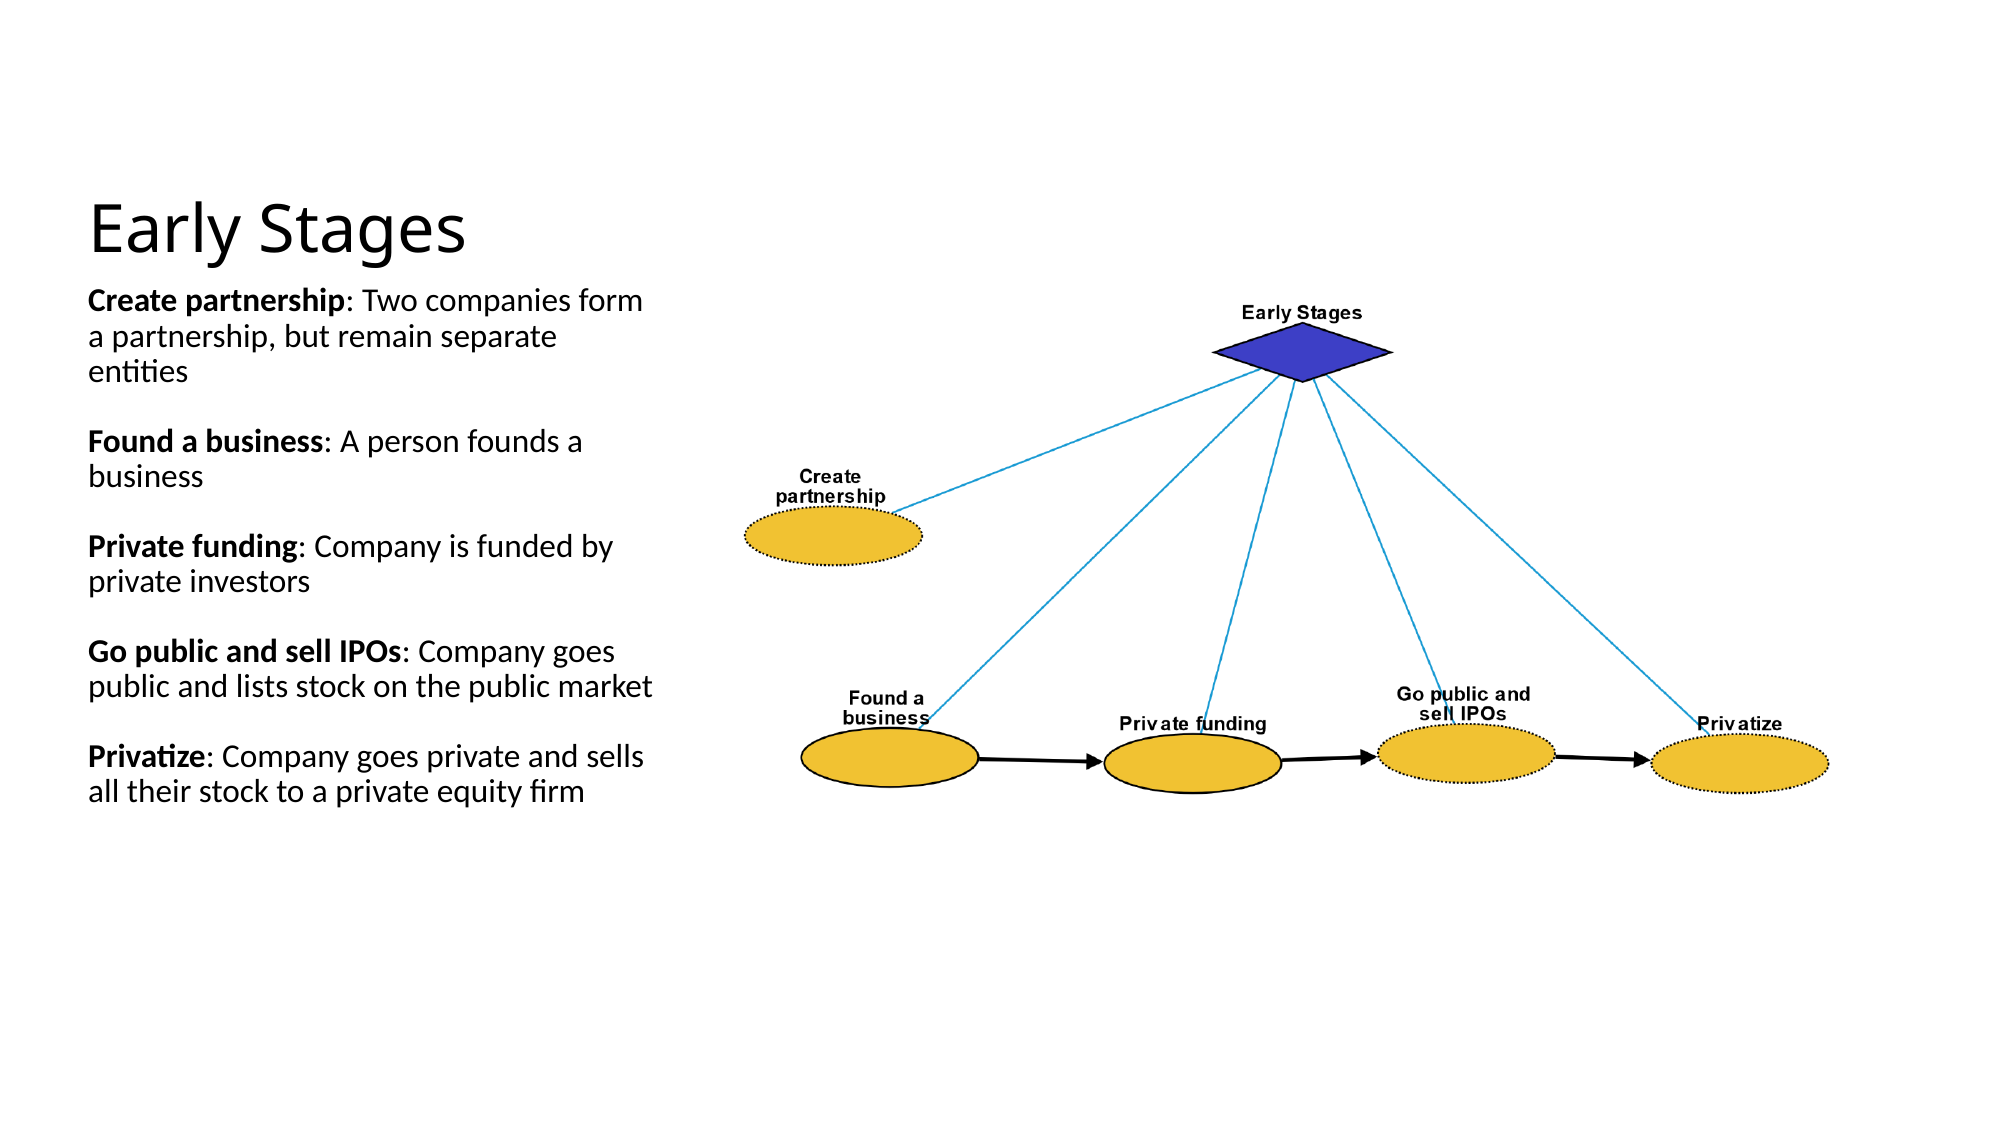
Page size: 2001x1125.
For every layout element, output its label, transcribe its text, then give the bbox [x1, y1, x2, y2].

title Early Stages [68, 121, 683, 262]
list Create partnership: Two companies form a partnership, but remain separate entities Found a business: A person founds a business Private funding: Company is funded by private investors Go public and sell IPOs: Company goes public and lists stock on the public market Privatize: Company goes private and sells all their stock to a private equity firm [68, 262, 683, 1012]
picture [716, 262, 1850, 863]
